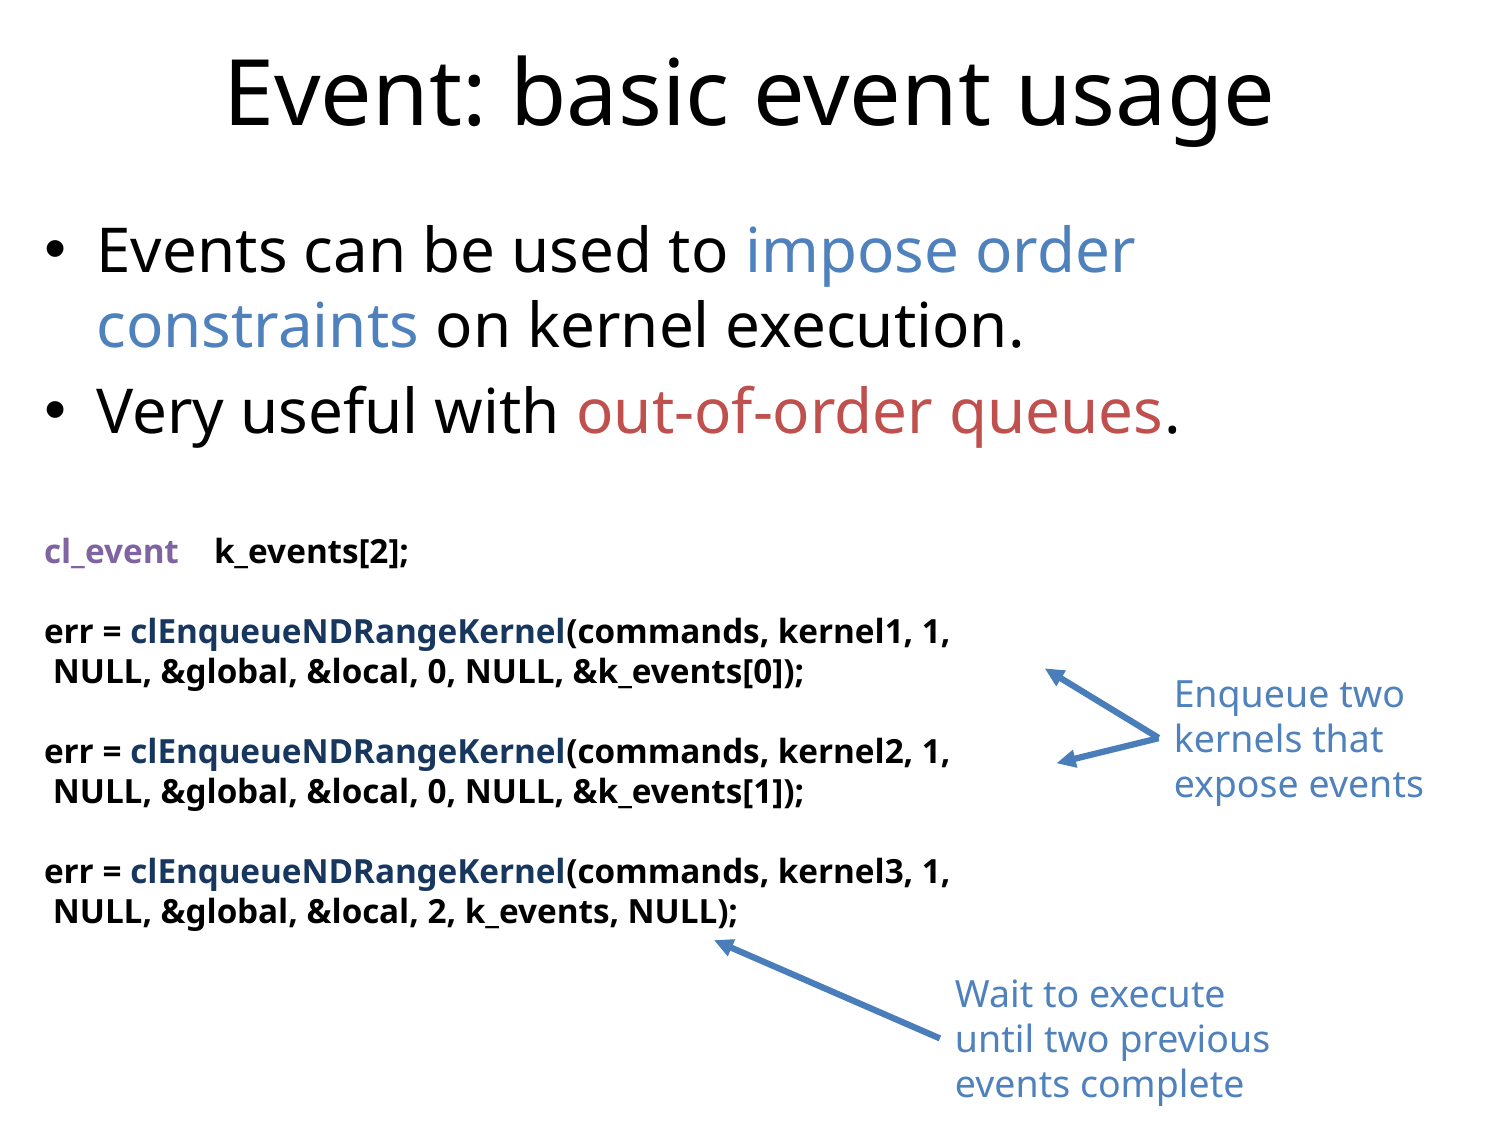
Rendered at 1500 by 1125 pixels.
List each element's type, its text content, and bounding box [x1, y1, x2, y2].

text_box Events can be used to impose order constraints on kernel execution. Very useful with out-of-order queues. [29, 203, 1471, 456]
text_box cl_event k_events[2]; err = clEnqueueNDRangeKernel(commands, kernel1, 1, NULL, &global, &local, 0, NULL, &k_events[0]); err = clEnqueueNDRangeKernel(commands, kernel2, 1, NULL, &global, &local, 0, NULL, &k_events[1]); err = clEnqueueNDRangeKernel(commands, kernel3, 1, NULL, &global, &local, 2, k_events, NULL); [29, 523, 1211, 938]
text_box Enqueue two kernels that expose events [1158, 662, 1490, 813]
text_box [1045, 668, 1160, 738]
text_box [1056, 737, 1159, 767]
text_box Wait to execute until two previous events complete [940, 962, 1289, 1125]
text_box Event: basic event usage [74, 0, 1425, 183]
text_box [714, 939, 941, 1040]
